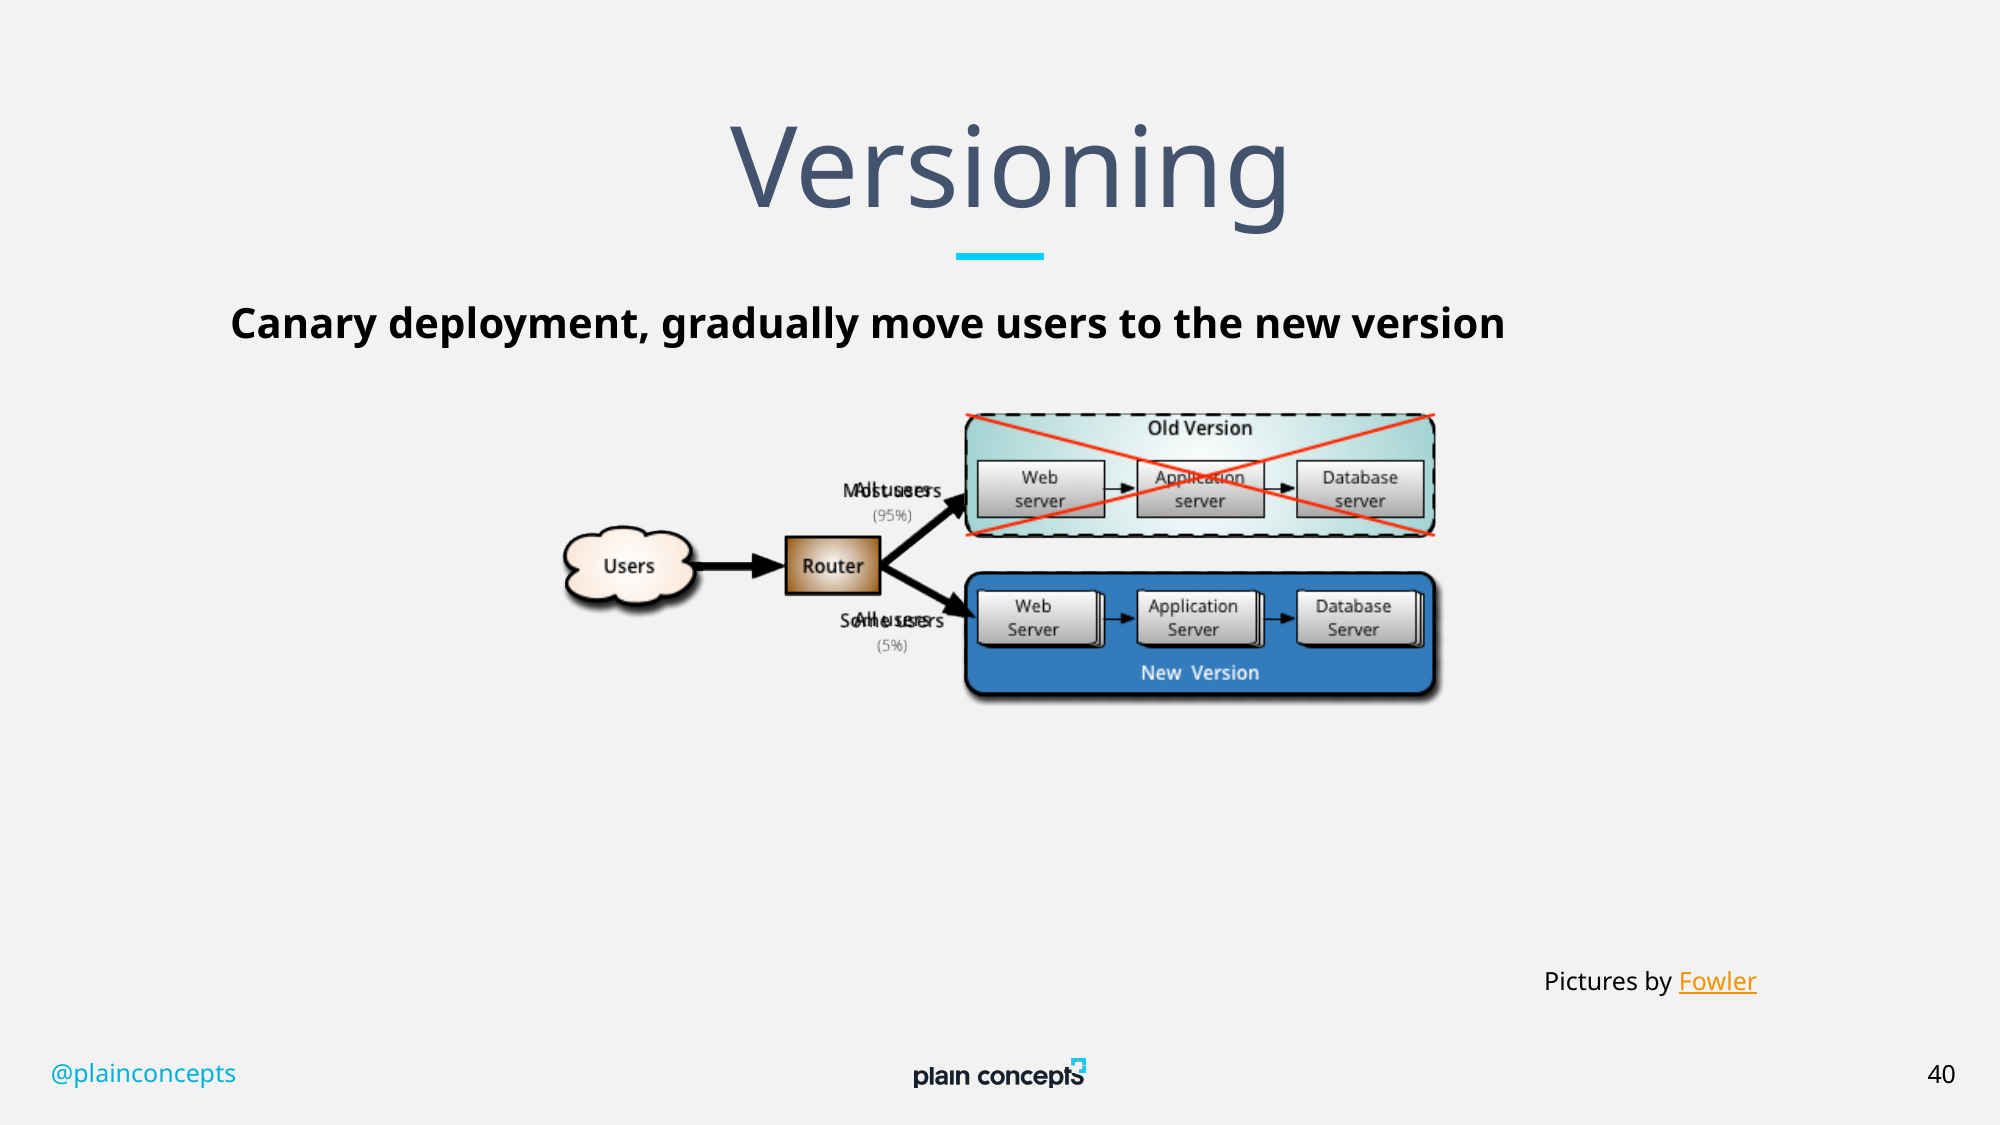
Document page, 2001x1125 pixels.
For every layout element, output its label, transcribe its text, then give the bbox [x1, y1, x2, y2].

title Versioning [215, 68, 1810, 257]
text_box Pictures by Fowler [1529, 957, 1979, 1007]
list Canary deployment, gradually move users to the new version [215, 289, 1810, 998]
footer @plainconcepts [35, 1042, 342, 1103]
picture [536, 396, 1464, 728]
picture [914, 1058, 1086, 1088]
slide_number 40 [1844, 1045, 1971, 1106]
